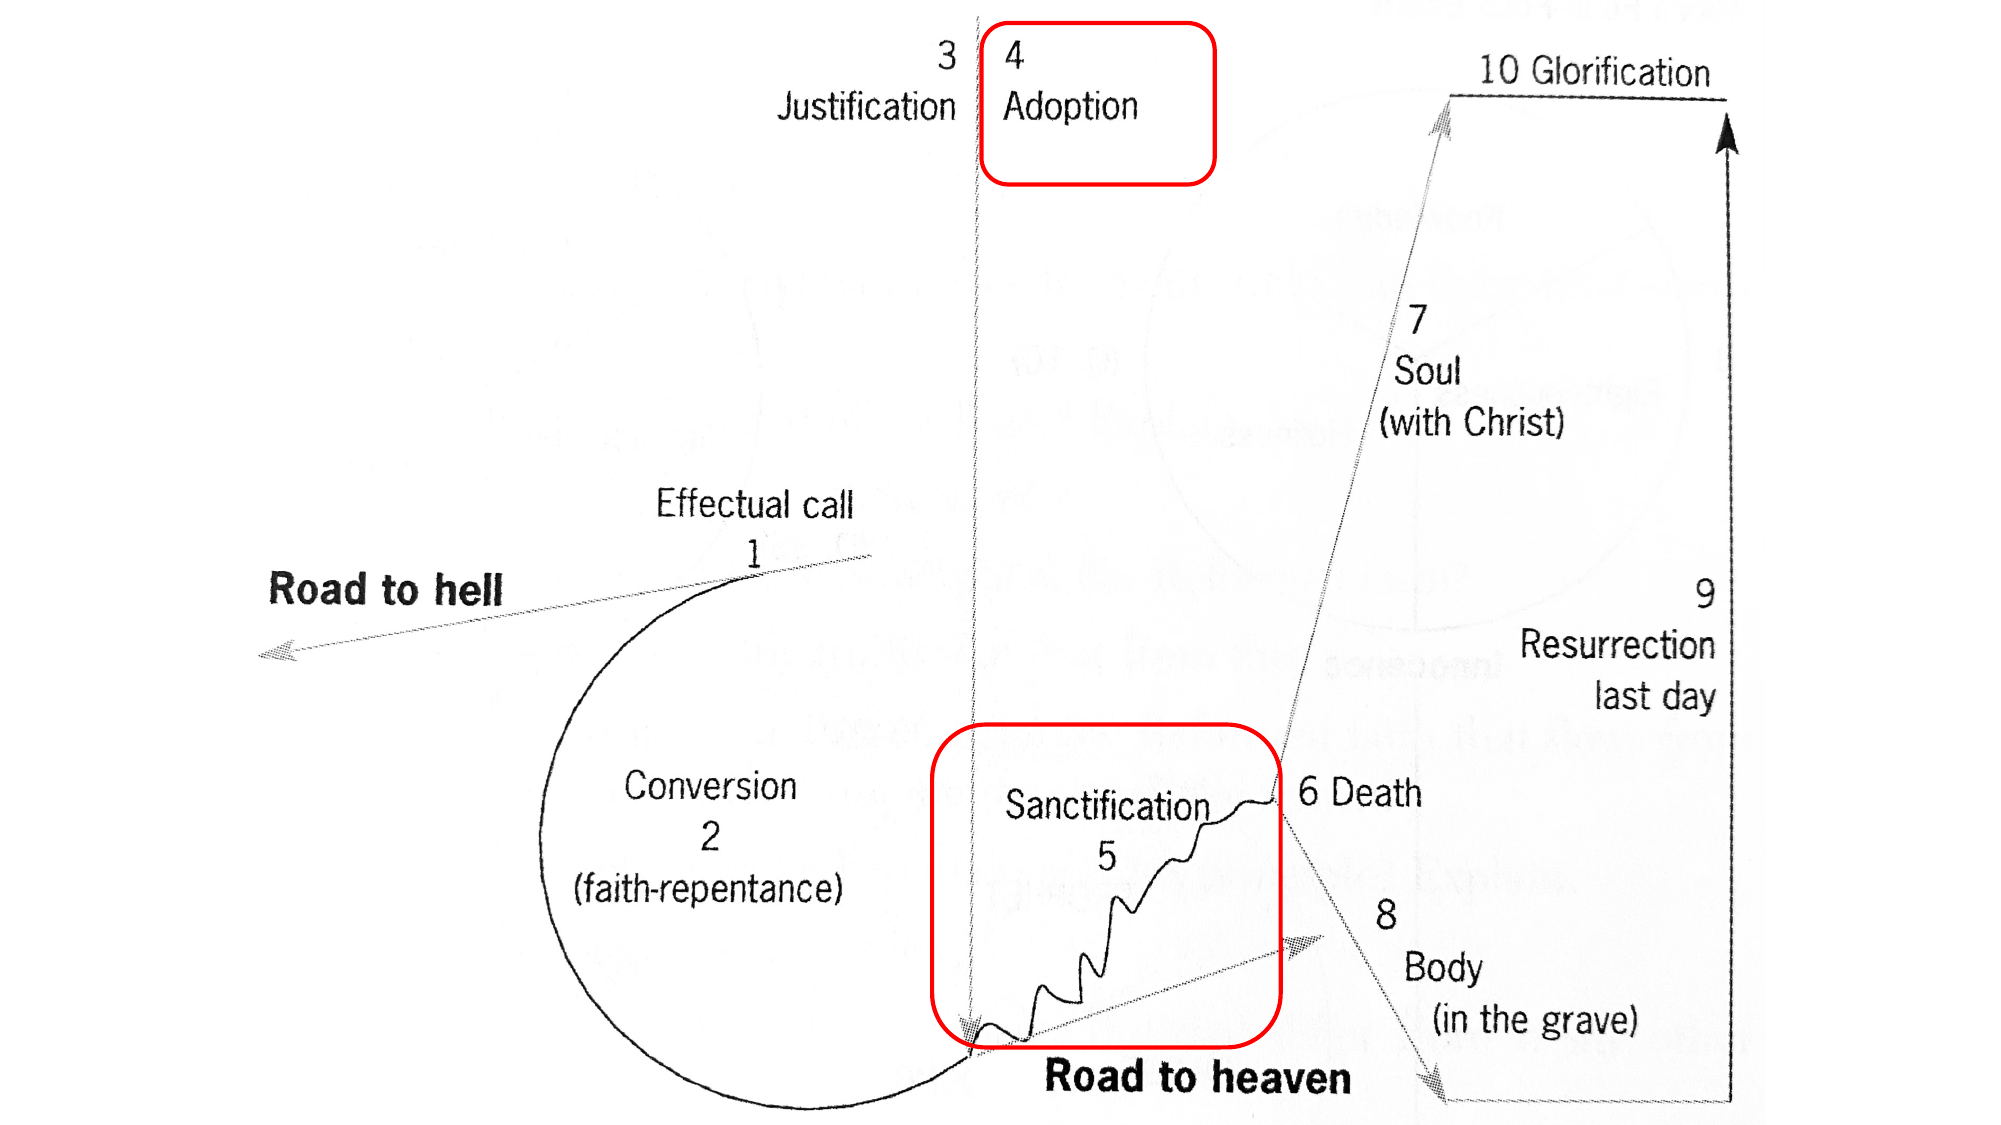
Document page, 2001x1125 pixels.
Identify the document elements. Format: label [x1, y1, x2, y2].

picture [235, 0, 1765, 1125]
